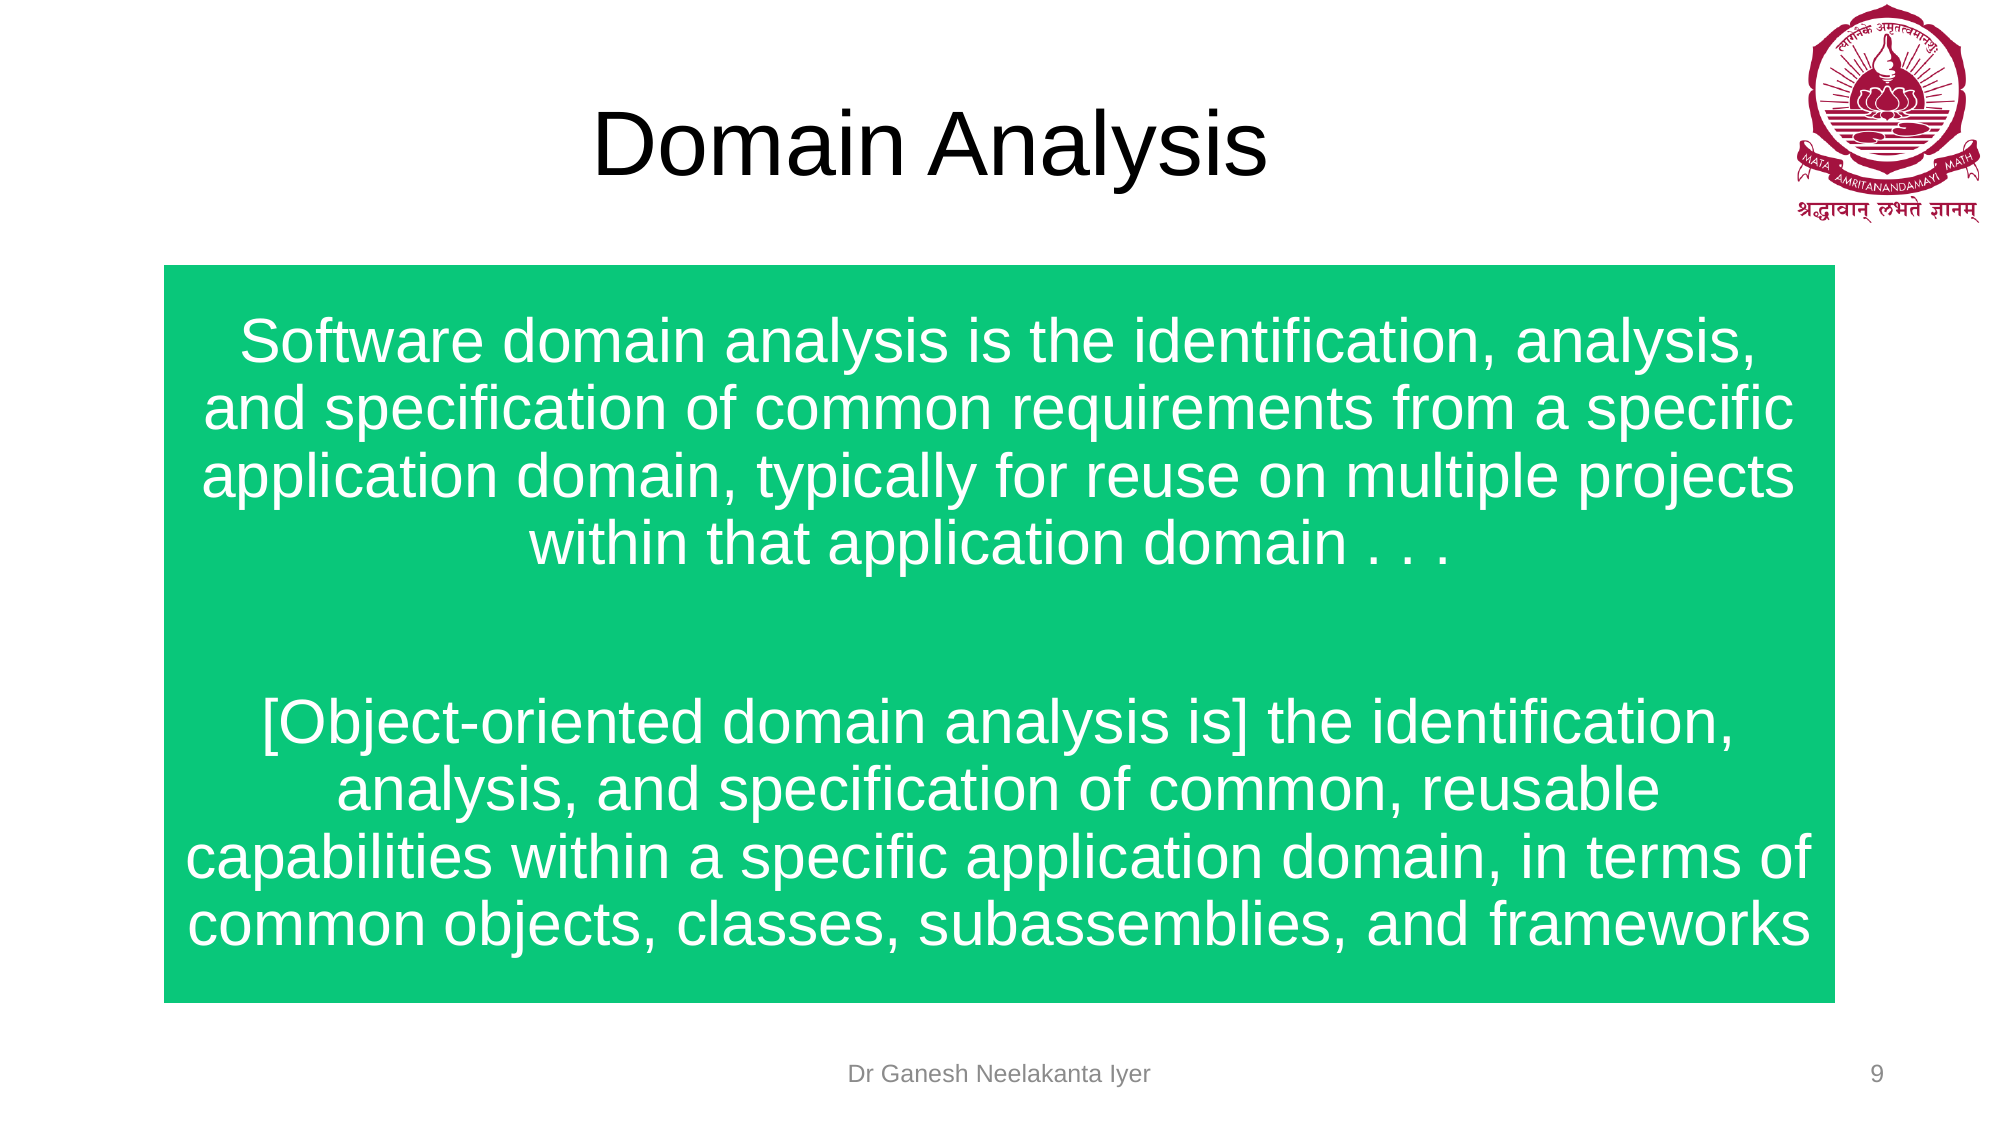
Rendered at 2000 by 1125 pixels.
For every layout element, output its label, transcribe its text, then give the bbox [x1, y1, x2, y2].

footer Dr Ganesh Neelakanta Iyer [683, 1042, 1317, 1103]
title Domain Analysis [99, 45, 1763, 233]
slide_number 9 [1432, 1042, 1900, 1103]
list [99, 262, 1900, 1006]
picture [1776, 1, 2000, 225]
